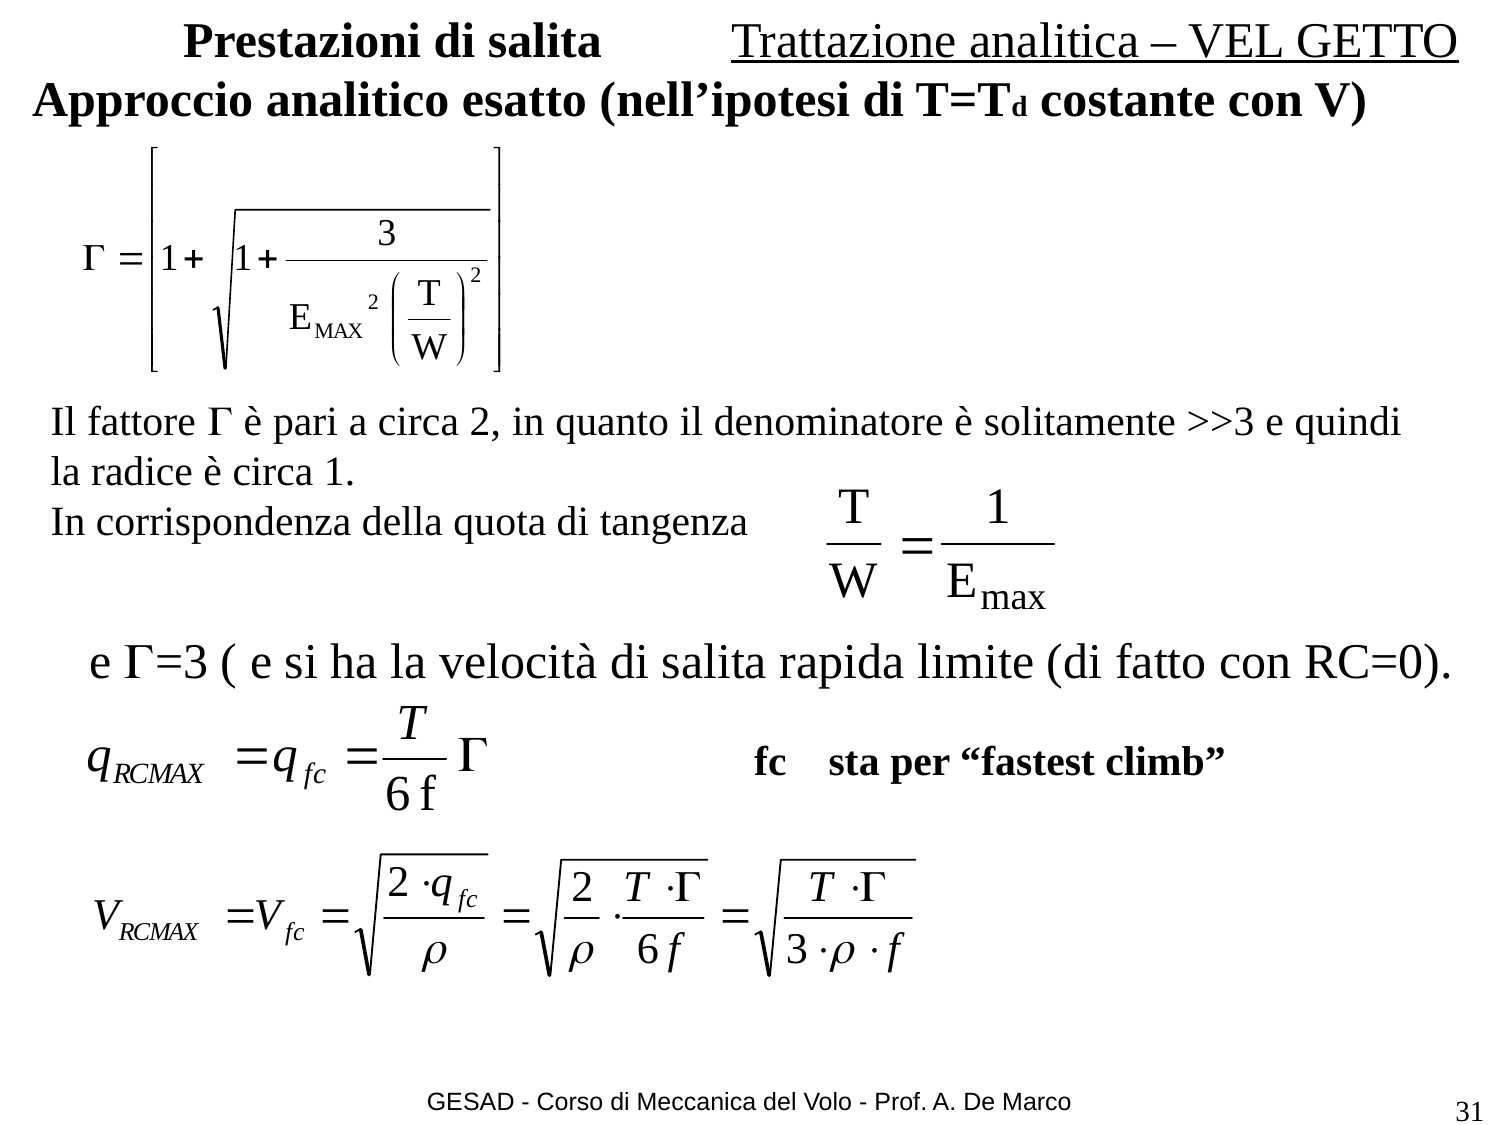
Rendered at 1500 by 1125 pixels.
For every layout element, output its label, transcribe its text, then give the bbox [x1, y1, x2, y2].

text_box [818, 475, 1067, 622]
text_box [78, 691, 598, 822]
text_box e =3 ( e si ha la velocità di salita rapida limite (di fatto con RC=0). [61, 621, 1470, 696]
text_box Approccio analitico esatto (nell’ipotesi di T=Td costante con V) [17, 58, 1383, 127]
text_box Il fattore  è pari a circa 2, in quanto il denominatore è solitamente >>3 e quindi la radice è circa 1. In corrispondenza della quota di tangenza [35, 386, 1418, 552]
slide_number 31 [1200, 1084, 1500, 1125]
text_box Trattazione analitica – VEL GETTO [716, 1, 1475, 75]
title Prestazioni di salita [0, 1, 716, 75]
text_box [76, 140, 514, 381]
footer GESAD - Corso di Meccanica del Volo - Prof. A. De Marco [300, 1077, 1200, 1125]
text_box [89, 844, 926, 985]
text_box fc sta per “fastest climb” [739, 726, 1252, 792]
